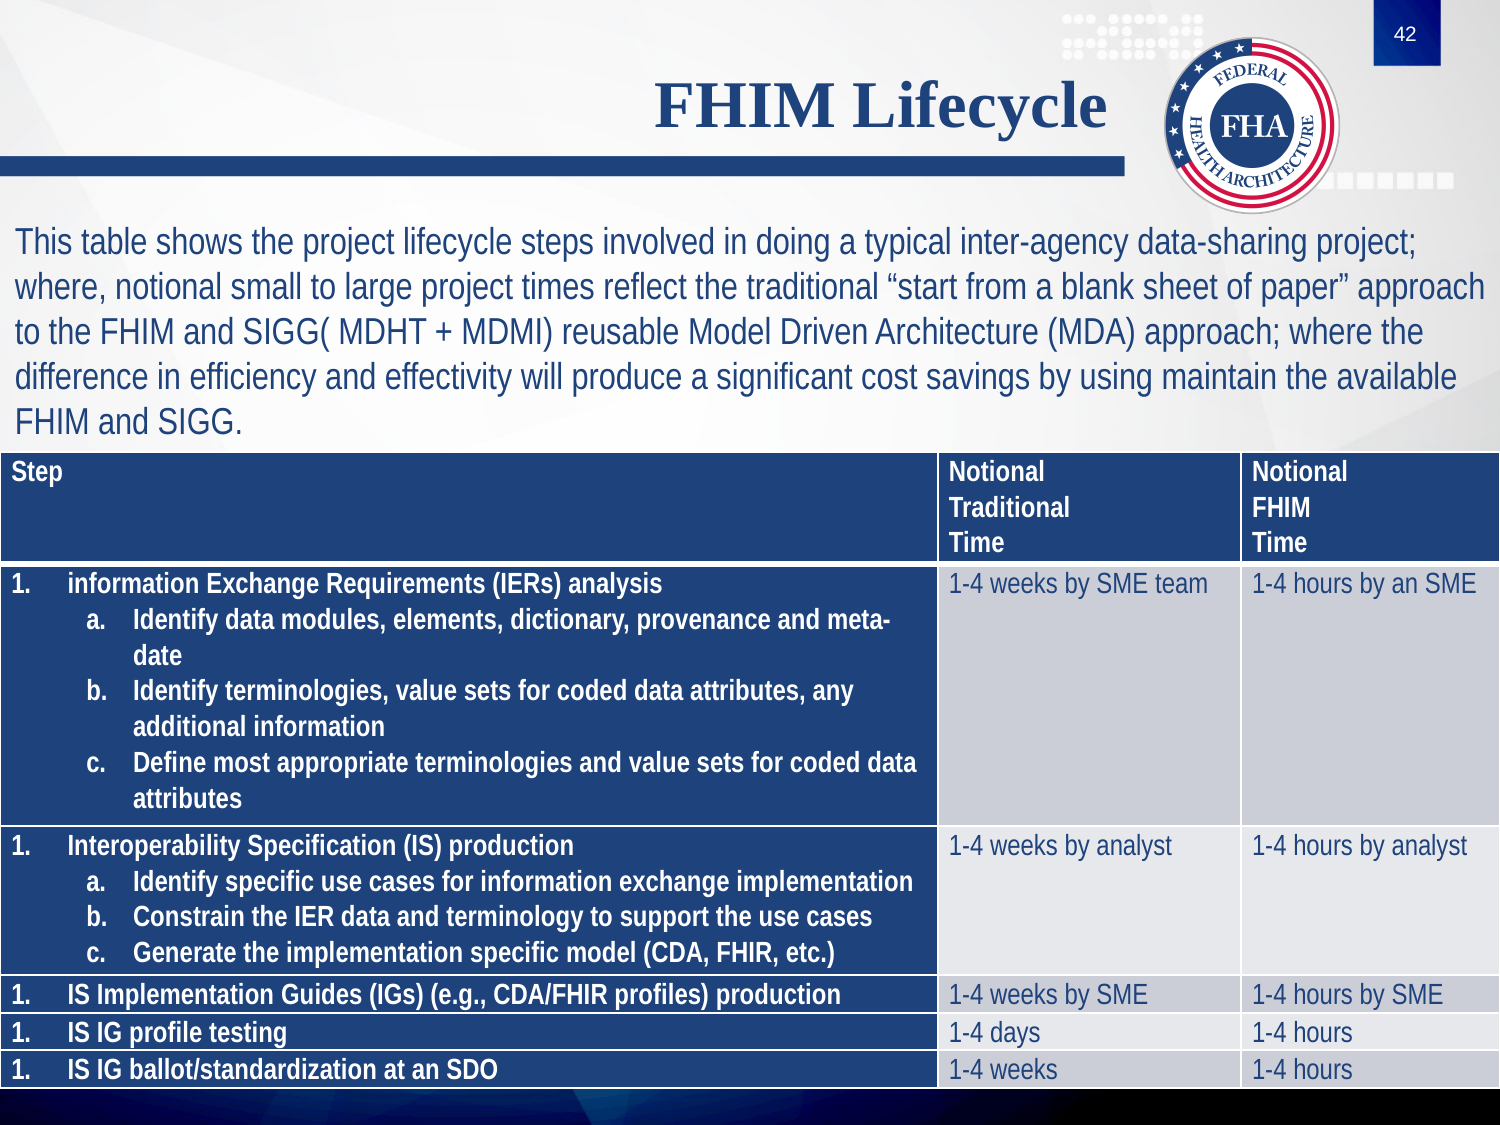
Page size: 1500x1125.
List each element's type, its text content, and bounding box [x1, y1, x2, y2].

text_box This table shows the project lifecycle steps involved in doing a typical inter-agency data-sharing project; where, notional small to large project times reflect the traditional “start from a blank sheet of paper” approach to the FHIM and SIGG( MDHT + MDMI) reusable Model Driven Architecture (MDA) approach; where the difference in efficiency and effectivity will produce a significant cost savings by using maintain the available FHIM and SIGG. [0, 209, 1500, 450]
table_cell 1-4 hours by SME [1242, 976, 1499, 1012]
picture [0, 1089, 1500, 1125]
table_cell IS IG profile testing [1, 1014, 937, 1049]
table_cell 1-4 hours [1242, 1051, 1499, 1087]
table_cell Interoperability Specification (IS) production Identify specific use cases for information exchange implementation Constrain the IER data and terminology to support the use cases Generate the implementation specific model (CDA, FHIR, etc.) [1, 827, 937, 974]
table_cell 1-4 hours [1242, 1014, 1499, 1049]
table_cell 1-4 weeks by analyst [939, 827, 1240, 974]
table_cell IS Implementation Guides (IGs) (e.g., CDA/FHIR profiles) production [1, 976, 937, 1012]
table_cell 1-4 weeks by SME team [939, 567, 1240, 825]
table_cell 1-4 weeks by SME [939, 976, 1240, 1012]
slide_number 42 [1375, 3, 1435, 63]
table_header Notional Traditional Time [939, 453, 1240, 561]
table_cell information Exchange Requirements (IERs) analysis Identify data modules, elements, dictionary, provenance and meta-date Identify terminologies, value sets for coded data attributes, any additional information Define most appropriate terminologies and value sets for coded data attributes [1, 567, 937, 825]
table_cell IS IG ballot/standardization at an SDO [1, 1051, 937, 1087]
table_cell 1-4 weeks [939, 1051, 1240, 1087]
table_cell 1-4 hours by analyst [1242, 827, 1499, 974]
picture [0, 0, 1500, 209]
table_cell 1-4 hours by an SME [1242, 567, 1499, 825]
table_cell 1-4 days [939, 1014, 1240, 1049]
table_header Step [1, 453, 937, 561]
table_header Notional FHIM Time [1242, 453, 1499, 561]
title FHIM Lifecycle [75, 45, 1125, 157]
